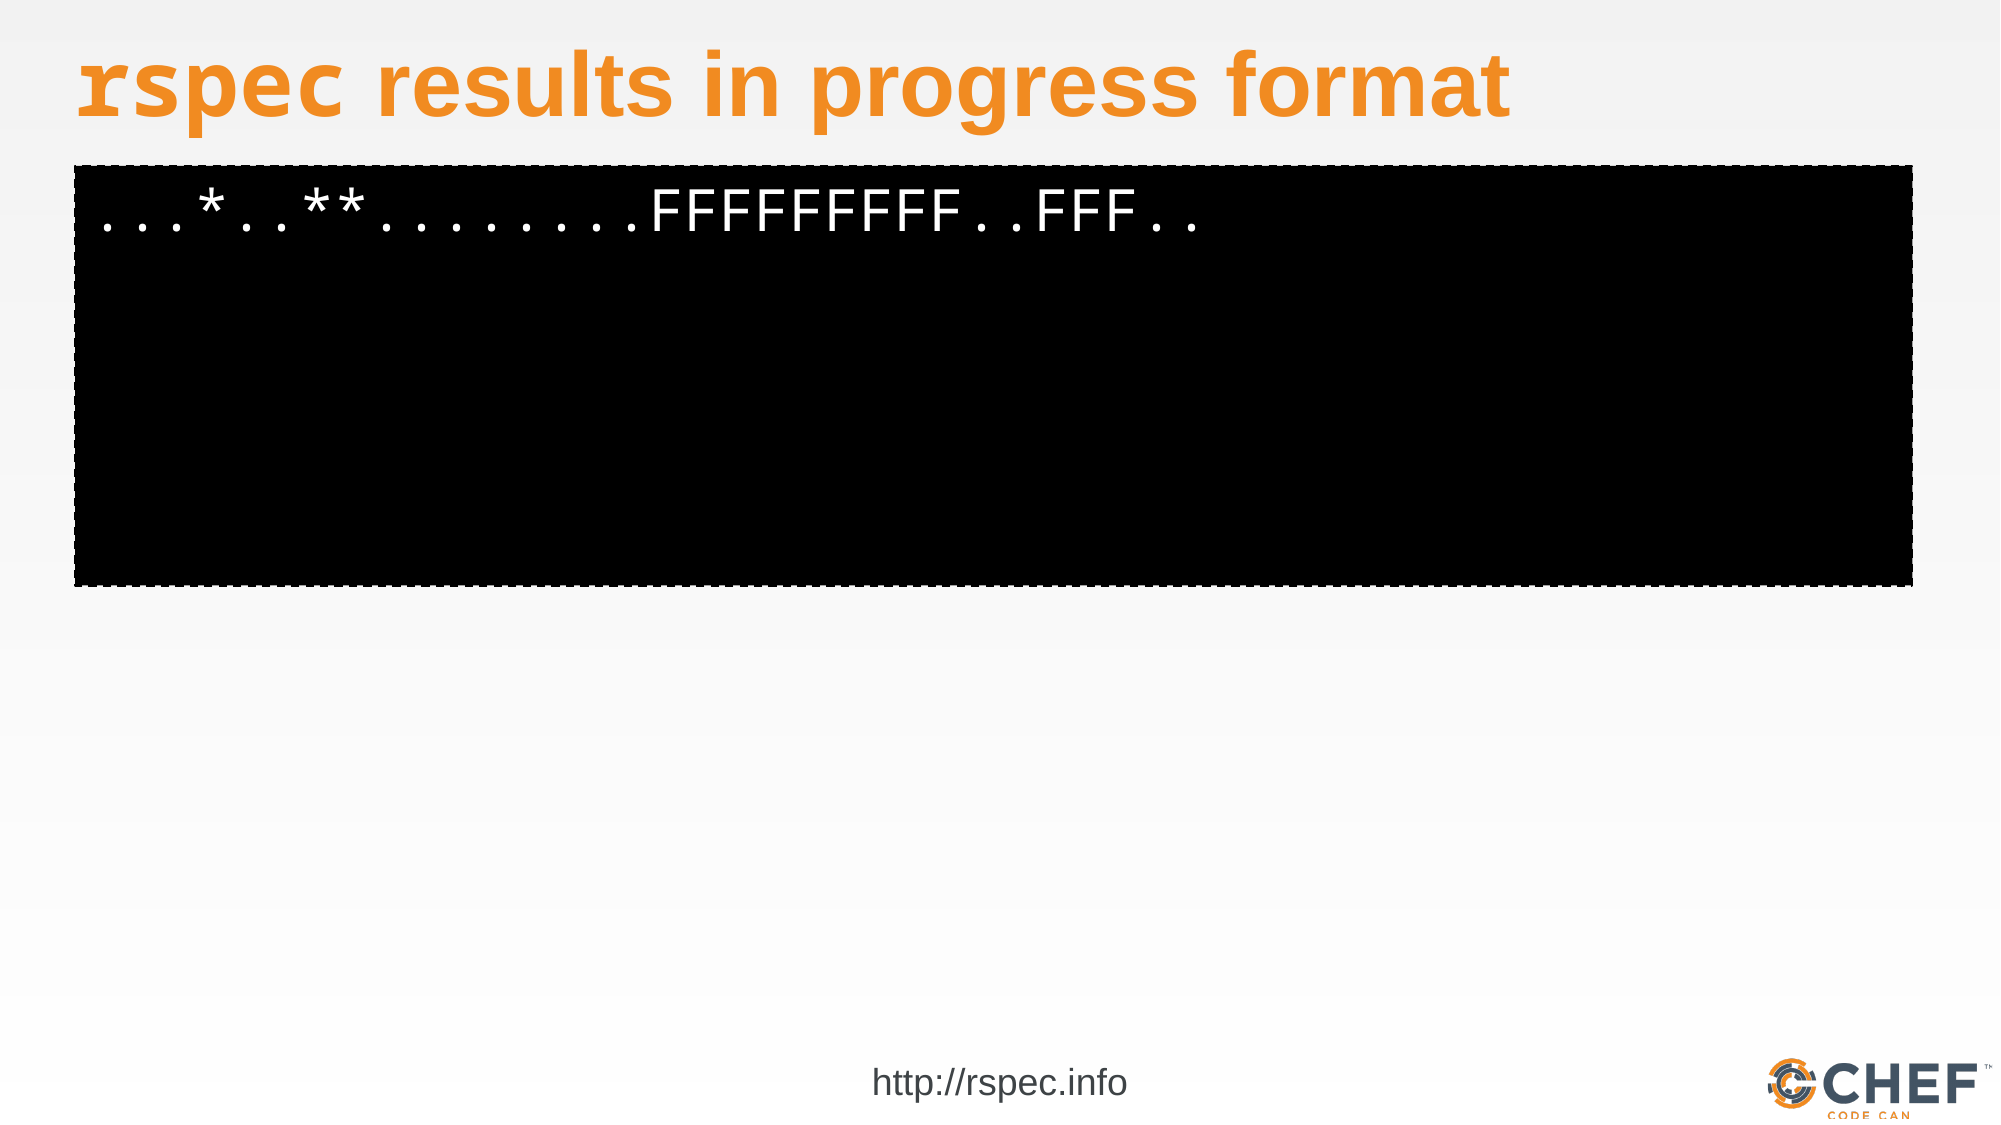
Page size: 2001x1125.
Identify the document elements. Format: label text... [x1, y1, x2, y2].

title rspec results in progress format [75, 37, 1913, 140]
list ...*..**........FFFFFFFFF..FFF.. [74, 165, 1913, 587]
list http://rspec.info [451, 1048, 1549, 1113]
